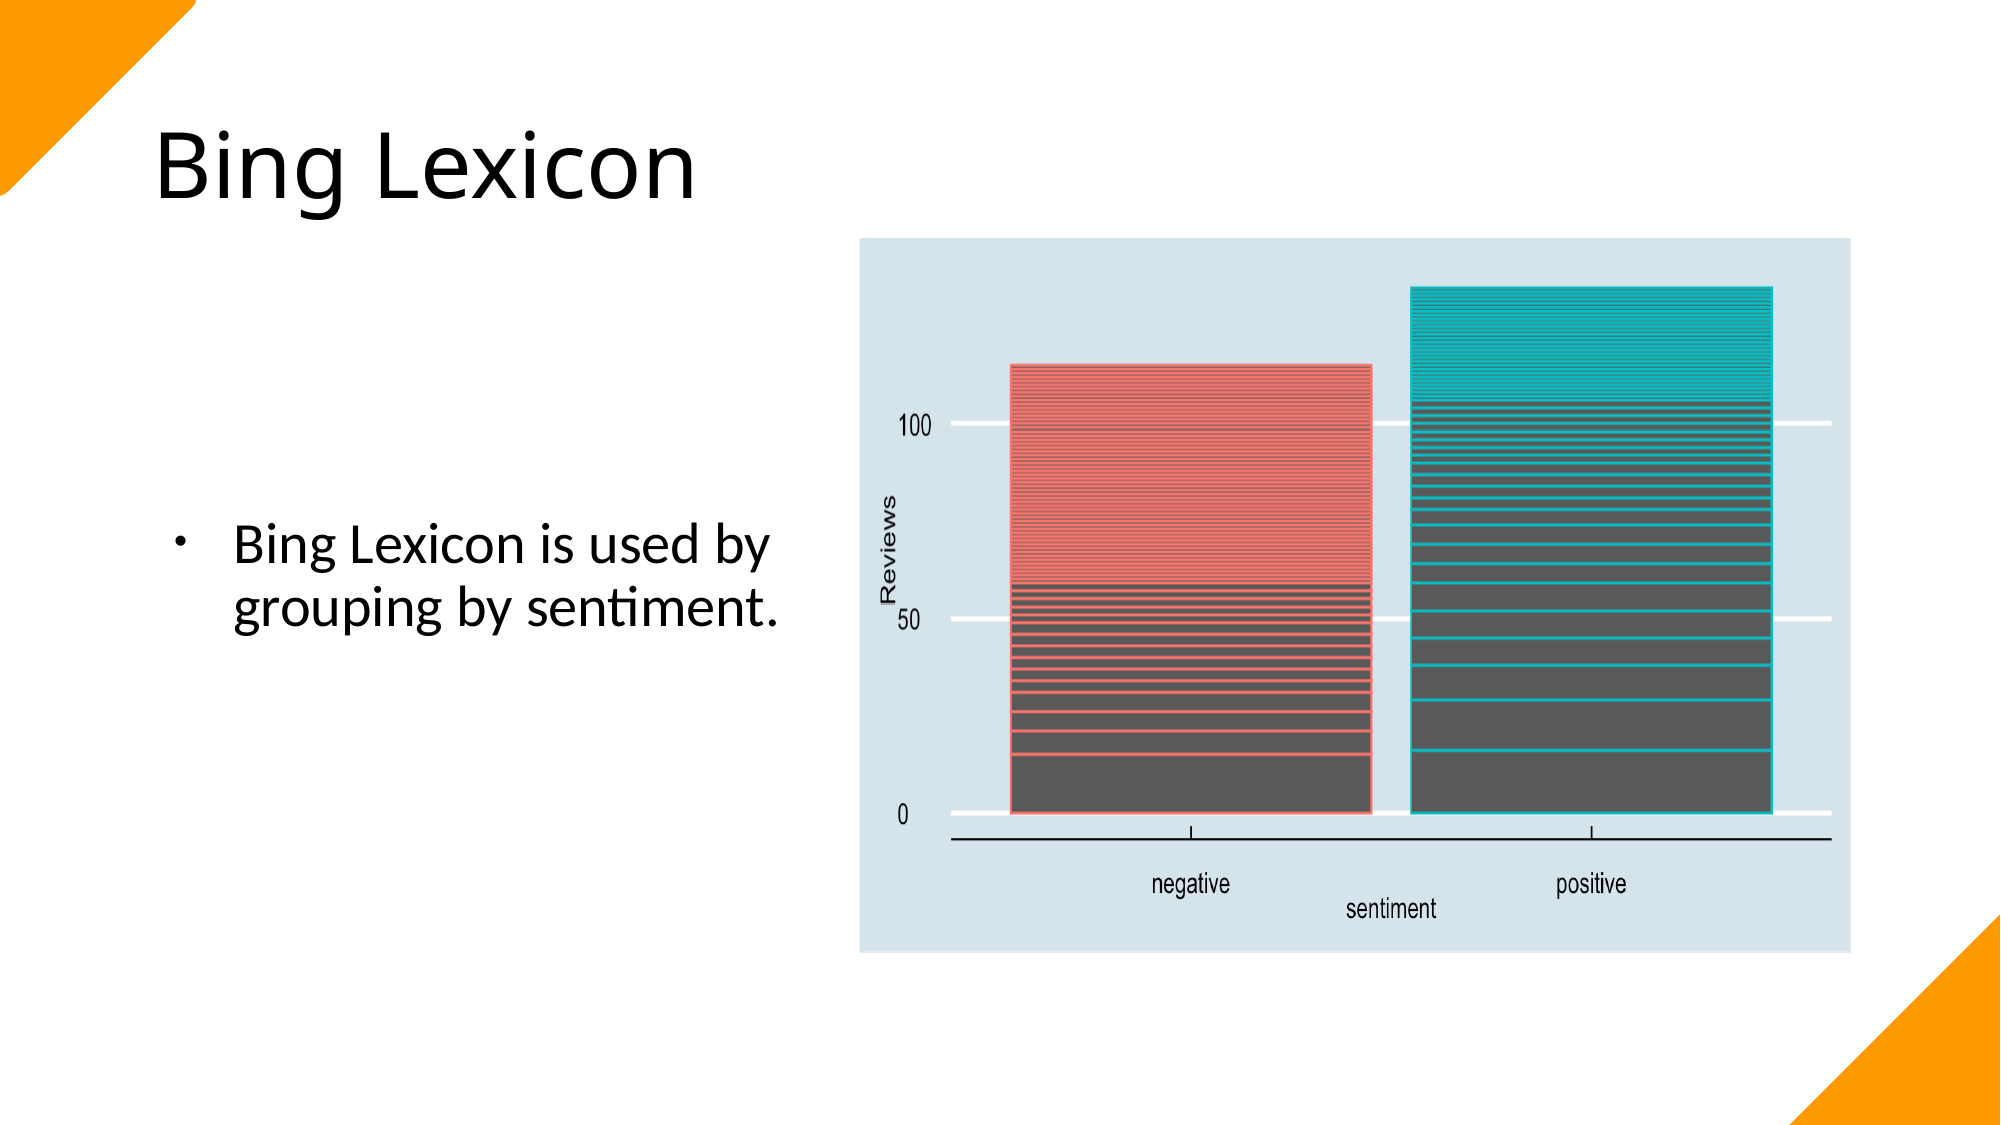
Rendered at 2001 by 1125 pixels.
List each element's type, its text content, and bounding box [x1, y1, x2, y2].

list Bing Lexicon is used by grouping by sentiment. [137, 505, 847, 686]
text_box [1789, 914, 2000, 1125]
text_box [0, 0, 197, 196]
title Bing Lexicon [137, 59, 1863, 278]
picture [852, 238, 1853, 953]
